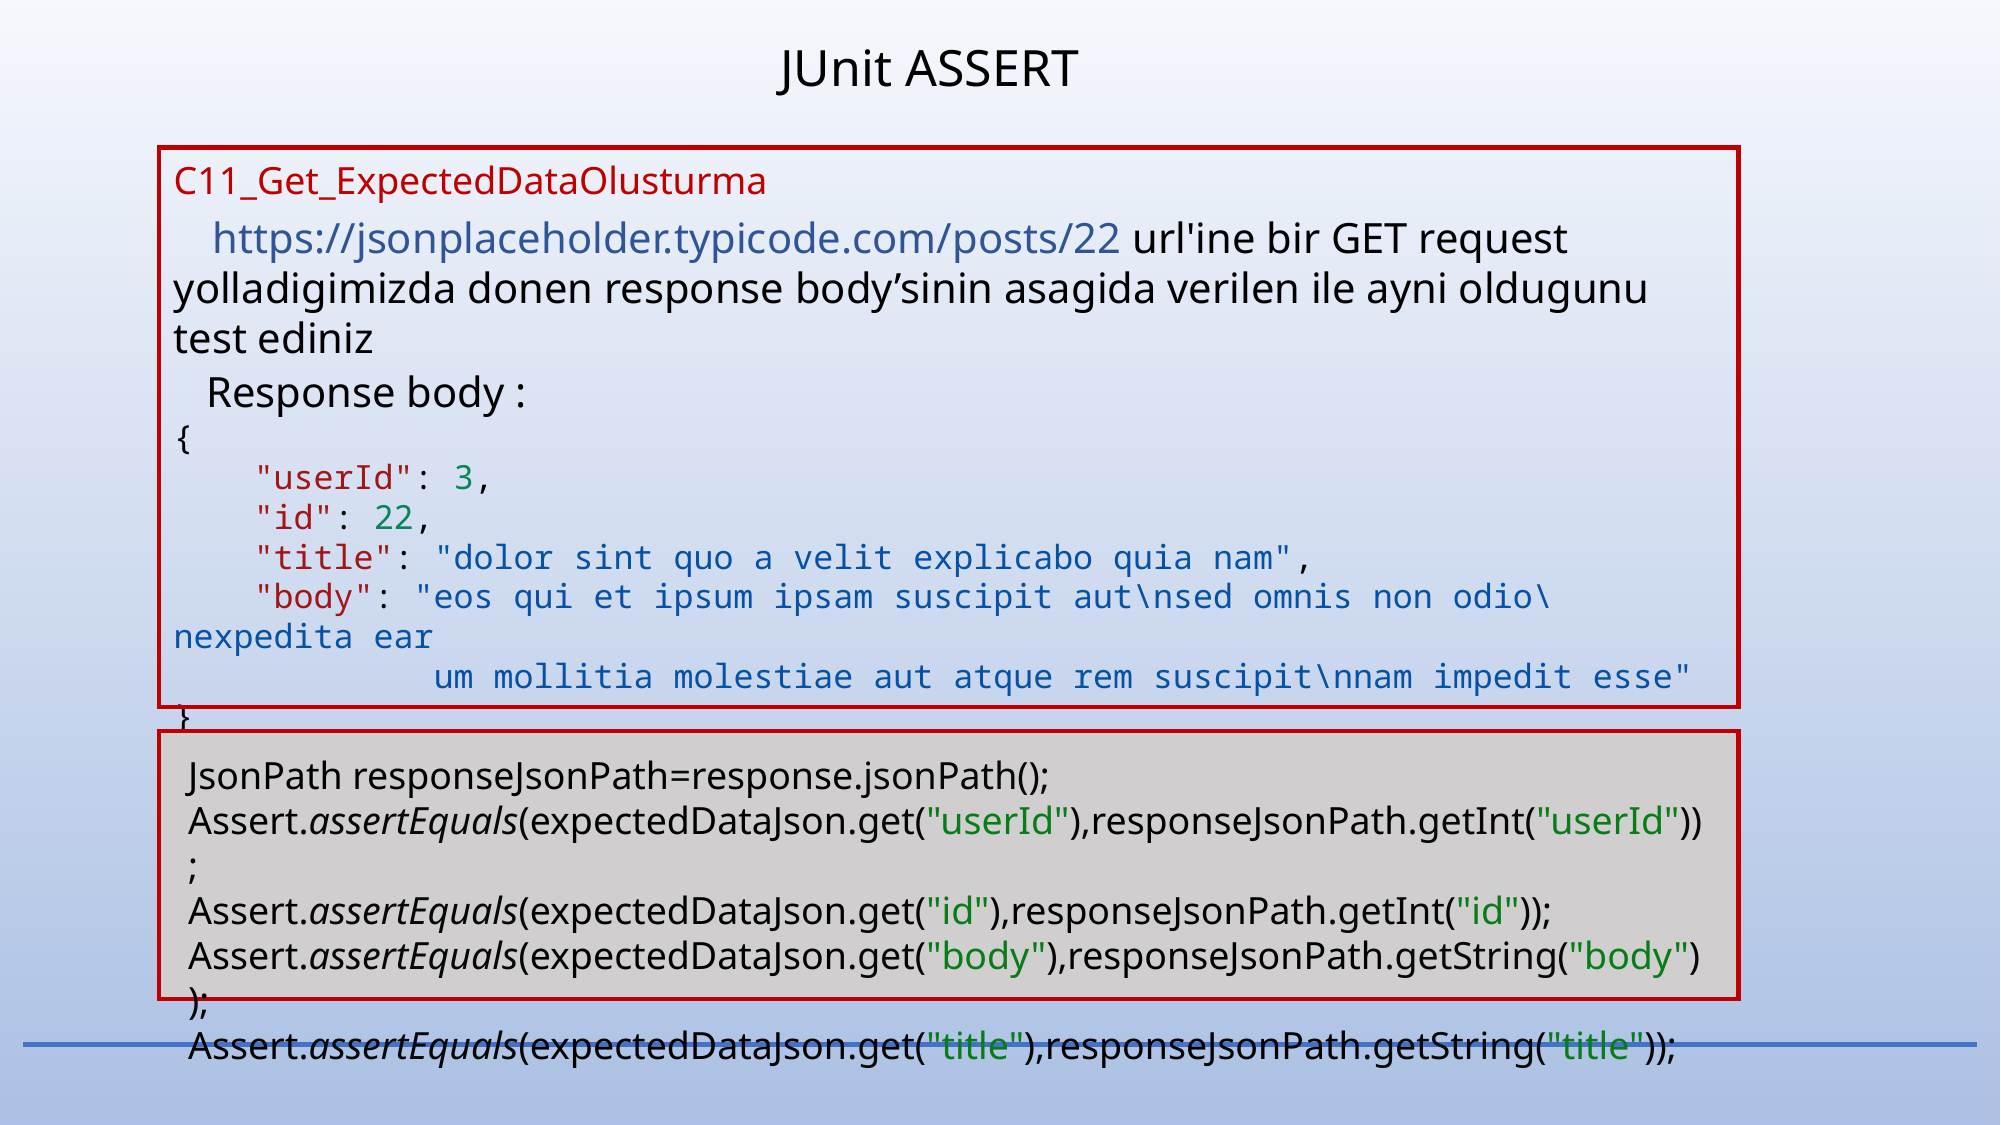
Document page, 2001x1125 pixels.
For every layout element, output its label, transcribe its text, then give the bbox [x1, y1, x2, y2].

text_box [158, 730, 1739, 999]
text_box [158, 147, 1739, 708]
text_box JsonPath responseJsonPath=response.jsonPath(); Assert.assertEquals(expectedDataJson.get("userId"),responseJsonPath.getInt("userId")); Assert.assertEquals(expectedDataJson.get("id"),responseJsonPath.getInt("id")); Assert.assertEquals(expectedDataJson.get("body"),responseJsonPath.getString("body")); Assert.assertEquals(expectedDataJson.get("title"),responseJsonPath.getString("title")); [173, 1045, 1724, 1075]
text_box JUnit ASSERT [755, 29, 1104, 104]
text_box JsonPath responseJsonPath=response.jsonPath(); Assert.assertEquals(expectedDataJson.get("userId"),responseJsonPath.getInt("userId")); Assert.assertEquals(expectedDataJson.get("id"),responseJsonPath.getInt("id")); Assert.assertEquals(expectedDataJson.get("body"),responseJsonPath.getString("body")); Assert.assertEquals(expectedDataJson.get("title"),responseJsonPath.getString("title")); [173, 745, 1724, 1044]
text_box C11_Get_ExpectedDataOlusturma https://jsonplaceholder.typicode.com/posts/22 url'ine bir GET request yolladigimizda donen response body’sinin asagida verilen ile ayni oldugunu test ediniz Response body : { "userId": 3, "id": 22, "title": "dolor sint quo a velit explicabo quia nam", "body": "eos qui et ipsum ipsam suscipit aut\nsed omnis non odio\nexpedita ear um mollitia molestiae aut atque rem suscipit\nnam impedit esse" } [158, 708, 1724, 730]
